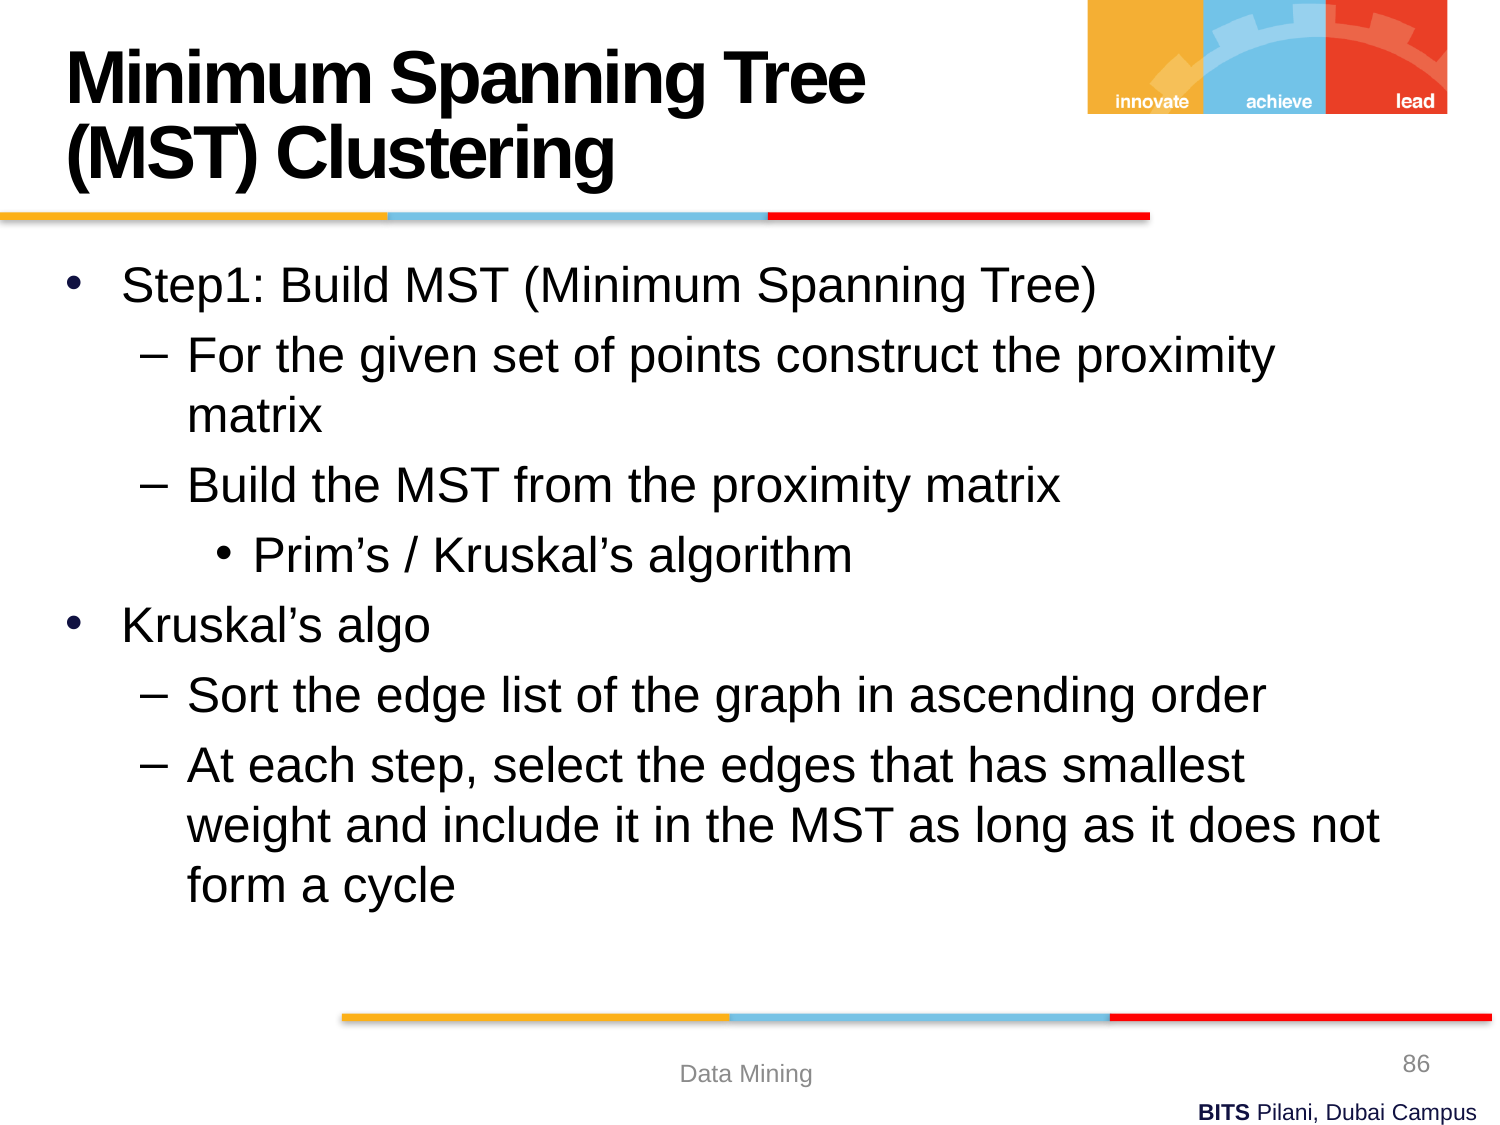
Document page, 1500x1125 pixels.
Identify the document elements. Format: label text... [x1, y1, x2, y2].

list Minimum Spanning Tree (MST) Clustering [50, 24, 1088, 213]
footer Data Mining [512, 1042, 988, 1103]
slide_number 86 [1095, 1032, 1446, 1093]
picture [1087, 0, 1448, 114]
list Step1: Build MST (Minimum Spanning Tree) For the given set of points construct the proximity matrix Build the MST from the proximity matrix Prim’s / Kruskal’s algorithm Kruskal’s algo Sort the edge list of the graph in ascending order At each step, select the edges that has smallest weight and include it in the MST as long as it does not form a cycle [50, 245, 1400, 988]
